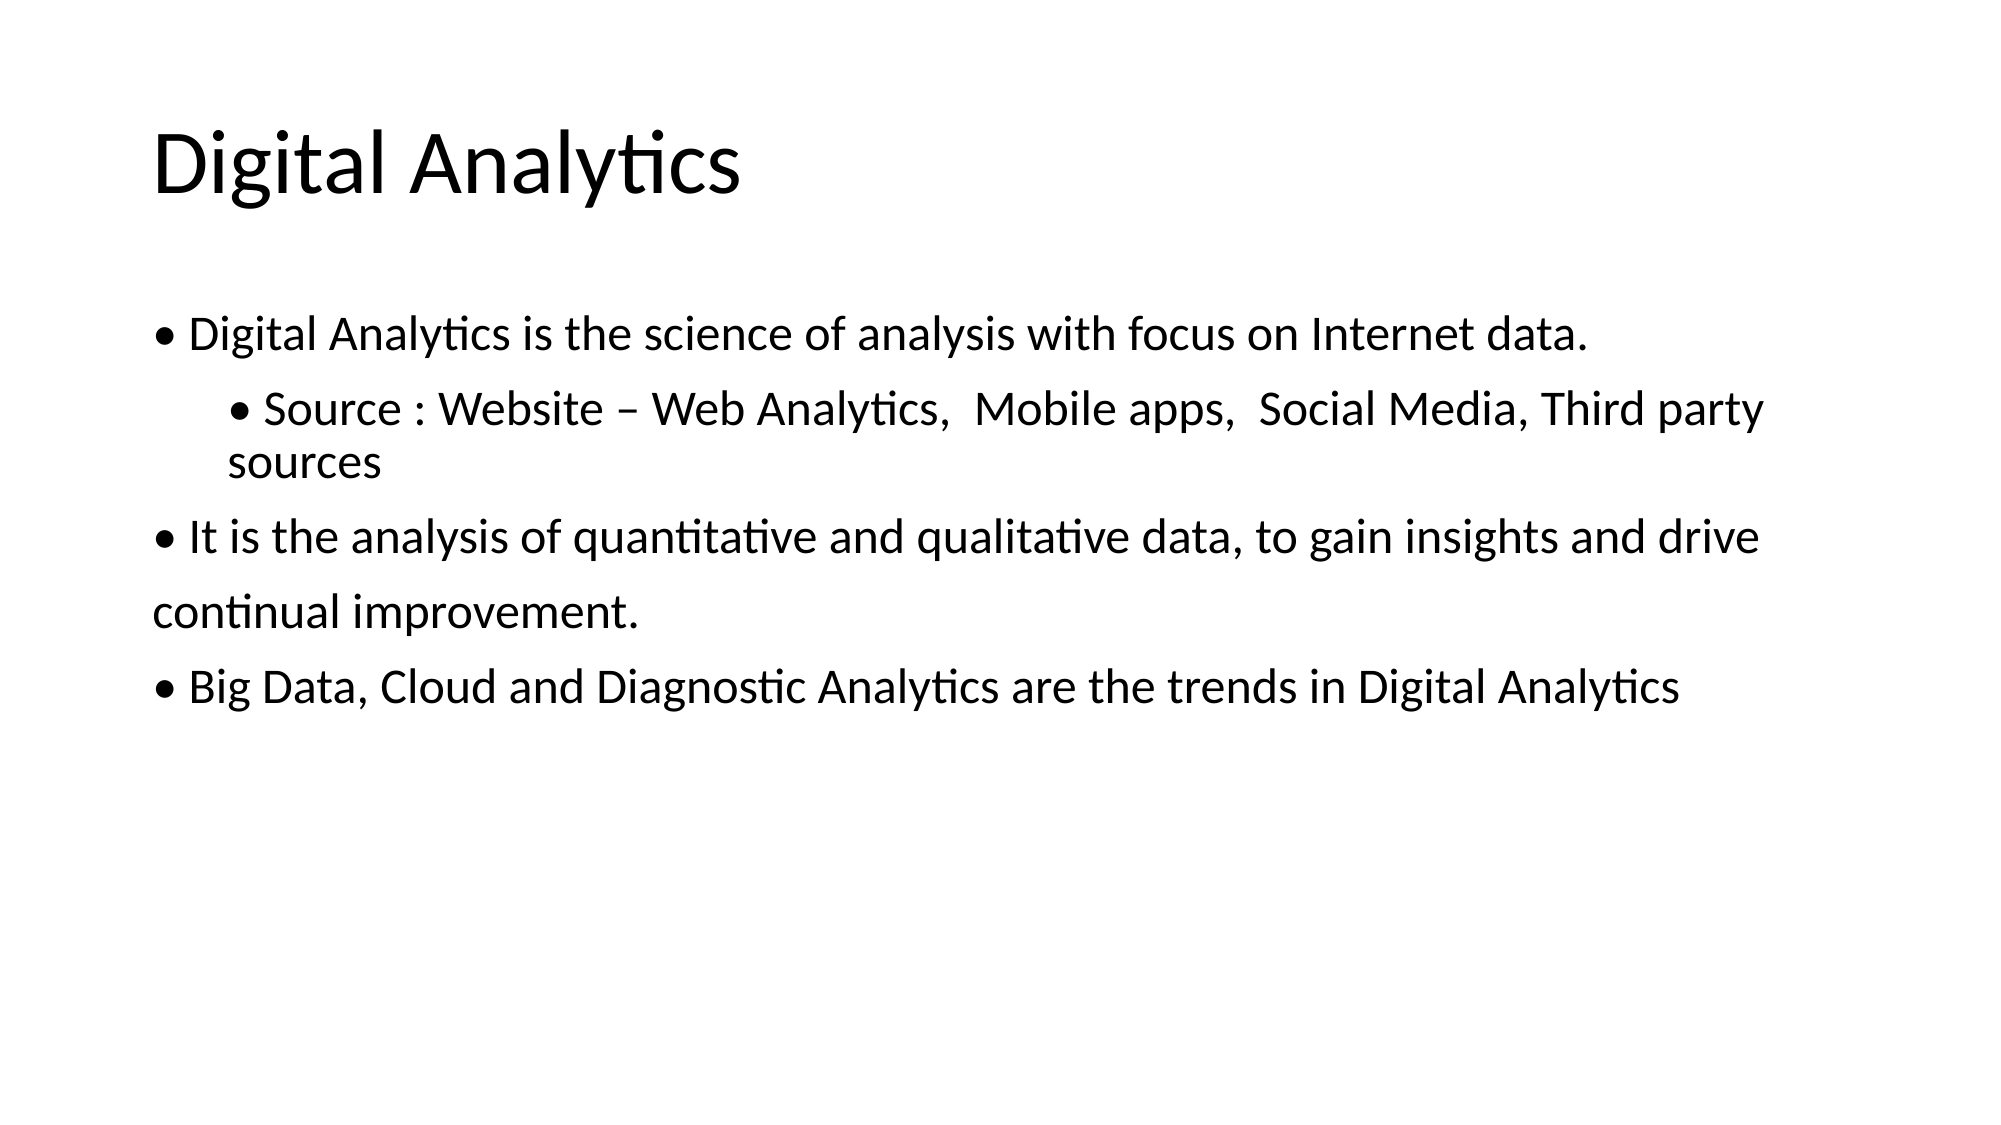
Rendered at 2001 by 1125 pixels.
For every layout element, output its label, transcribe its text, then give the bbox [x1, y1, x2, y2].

list • Digital Analytics is the science of analysis with focus on Internet data. • Source : Website – Web Analytics, Mobile apps, Social Media, Third party sources • It is the analysis of quantitative and qualitative data, to gain insights and drive continual improvement. • Big Data, Cloud and Diagnostic Analytics are the trends in Digital Analytics [137, 299, 1863, 1014]
title Digital Analytics [137, 59, 1863, 278]
